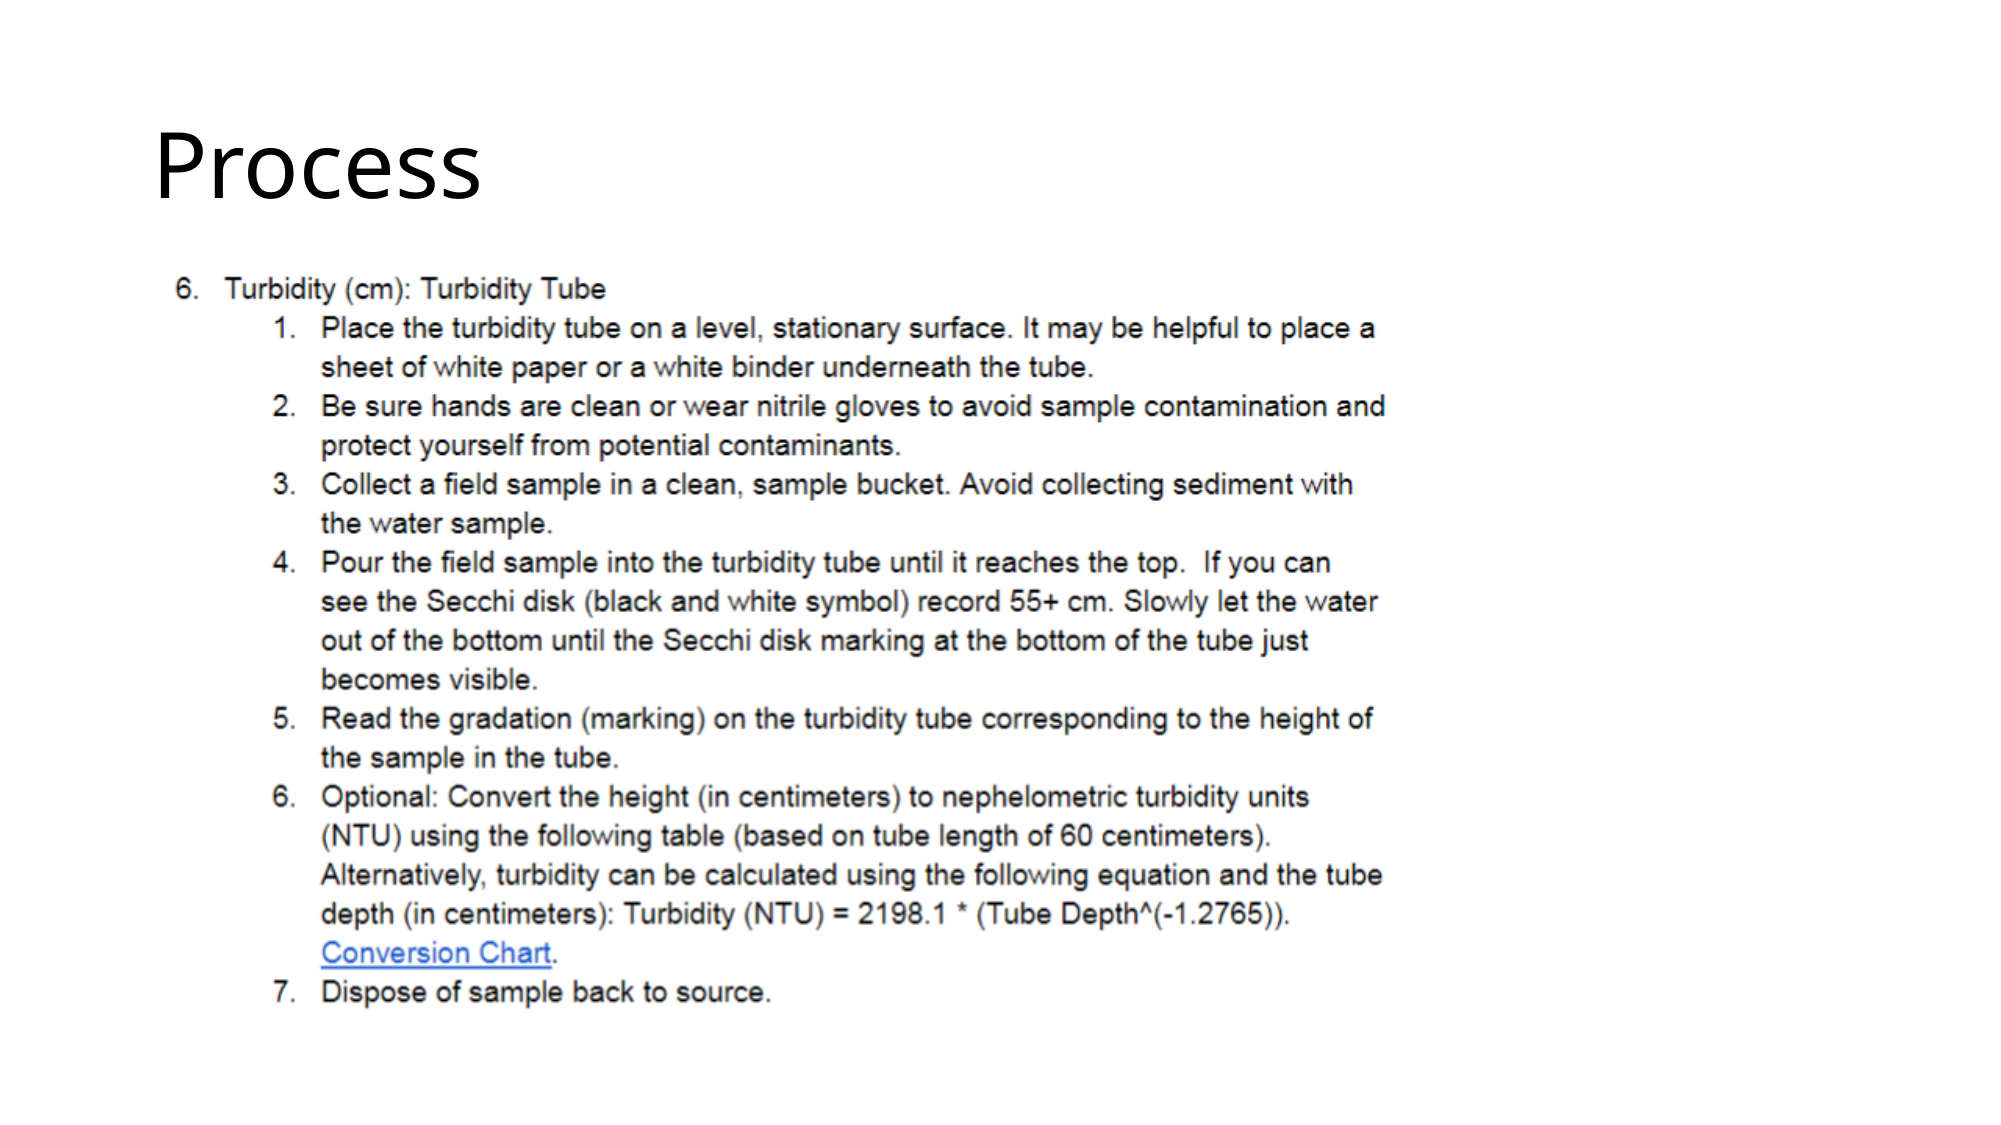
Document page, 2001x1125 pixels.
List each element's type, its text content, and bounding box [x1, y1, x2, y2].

picture [136, 249, 1459, 1026]
title Process [137, 59, 1863, 278]
